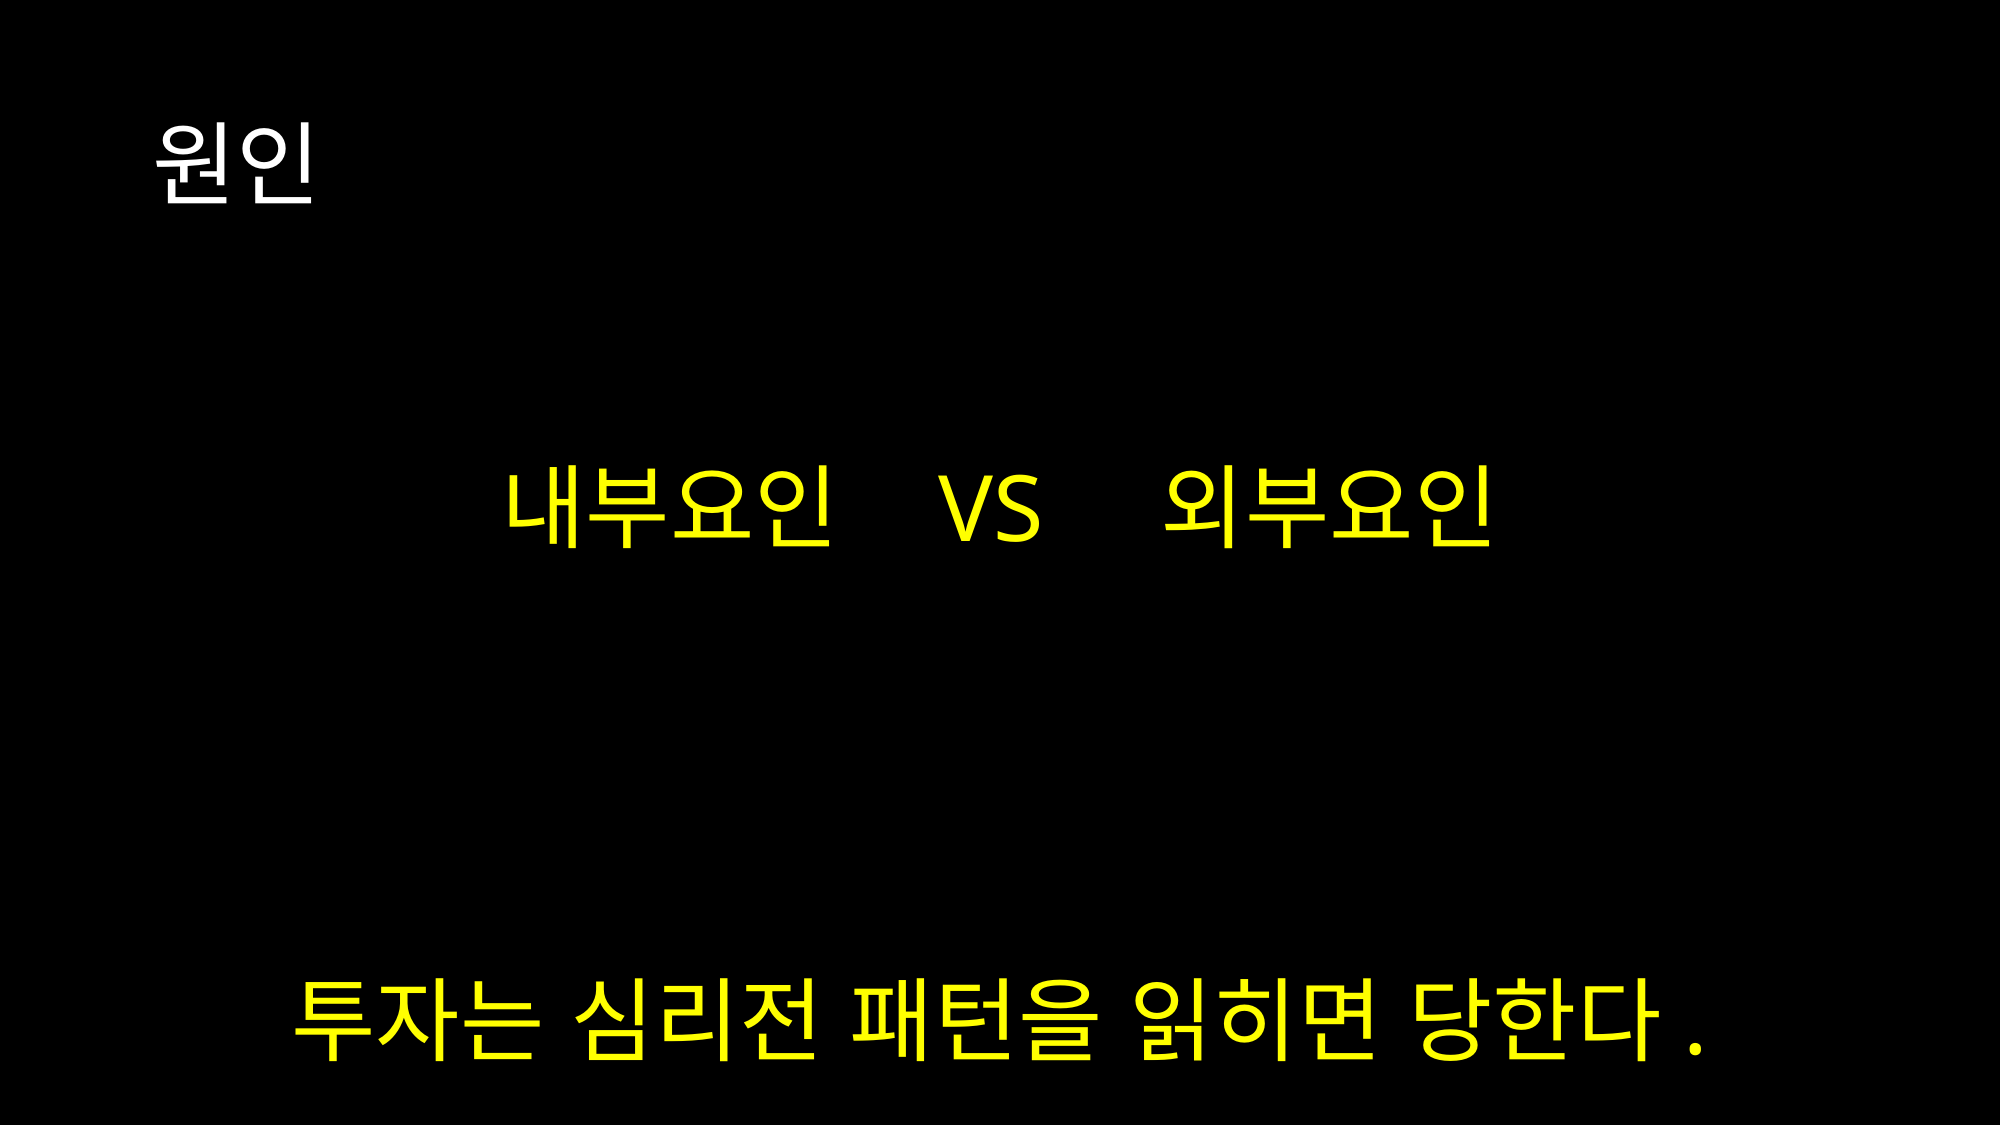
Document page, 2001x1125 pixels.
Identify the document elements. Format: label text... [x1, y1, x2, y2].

text_box 투자는 심리전 패턴을 읽히면 당한다. [137, 954, 1863, 1095]
title 원인 [137, 59, 1863, 278]
text_box 내부요인 VS 외부요인 [137, 441, 1863, 582]
